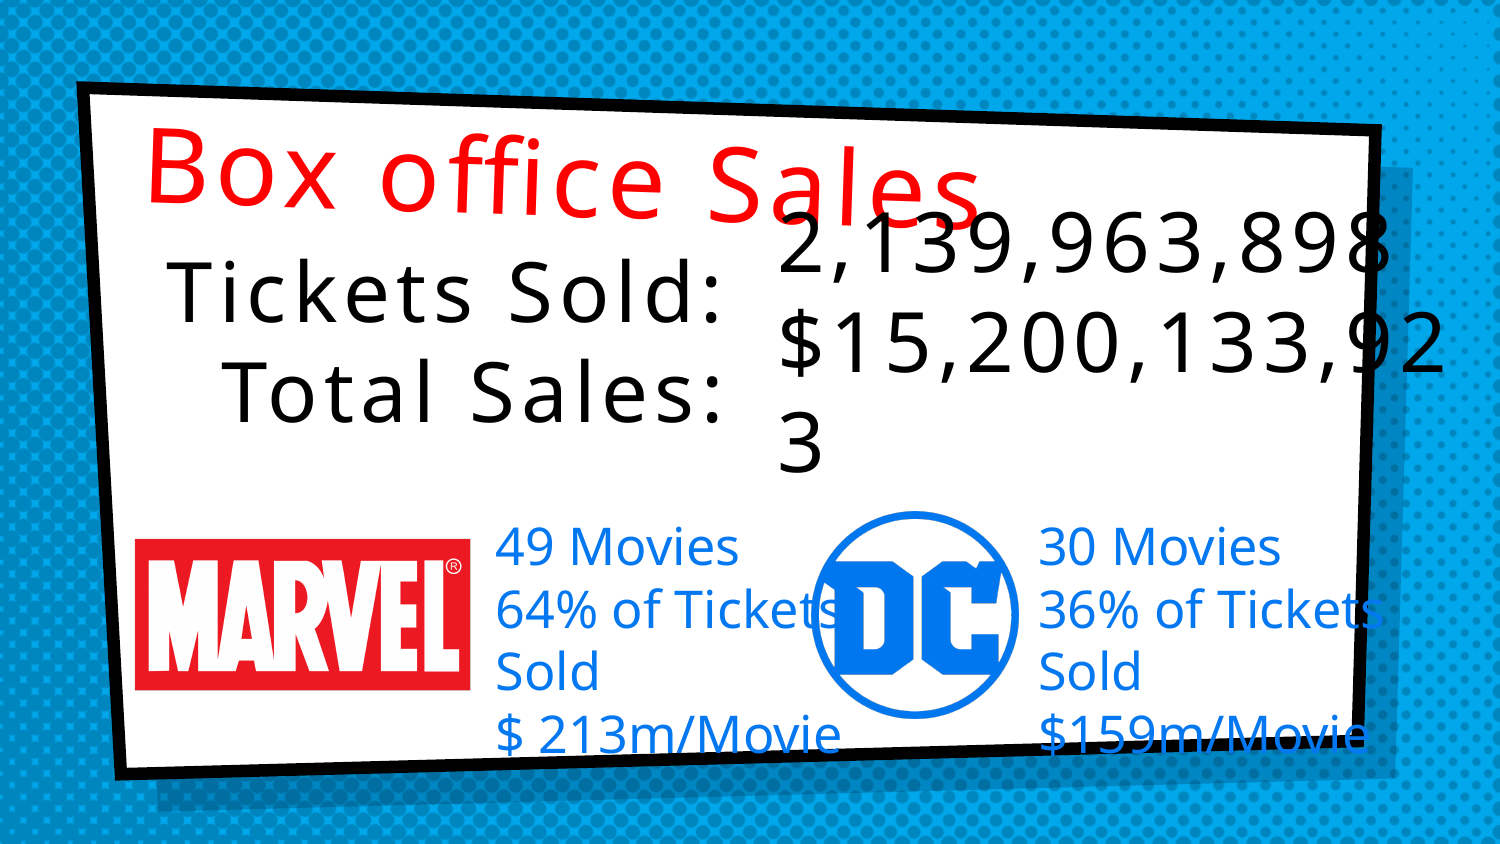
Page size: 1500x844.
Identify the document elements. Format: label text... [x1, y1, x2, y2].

text_box 30 Movies 36% of Tickets Sold $159m/Movie [1023, 506, 1427, 841]
text_box Box office Sales [125, 113, 1356, 260]
picture [785, 484, 1046, 745]
text_box 49 Movies 64% of Tickets Sold $ 213m/Movie [480, 506, 884, 841]
picture [124, 488, 481, 742]
text_box Tickets Sold: Total Sales: [26, 231, 739, 447]
text_box 2,139,963,898 $15,200,133,923 [762, 181, 1475, 497]
